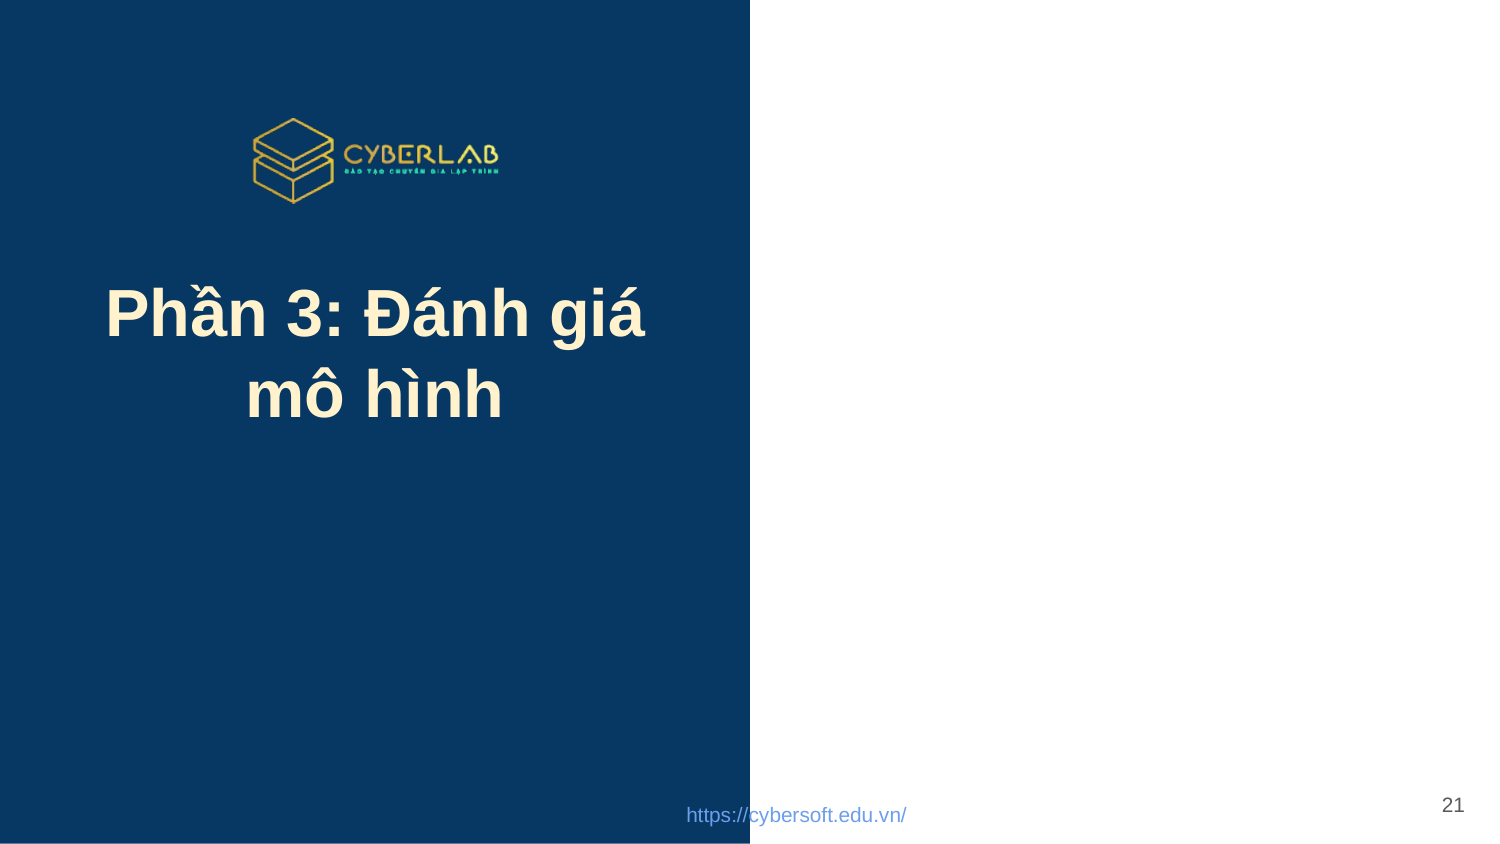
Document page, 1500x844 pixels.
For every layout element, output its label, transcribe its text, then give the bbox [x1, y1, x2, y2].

title Phần 3: Đánh giá mô hình [43, 202, 708, 446]
picture [239, 118, 511, 202]
slide_number 21 [1389, 782, 1480, 830]
